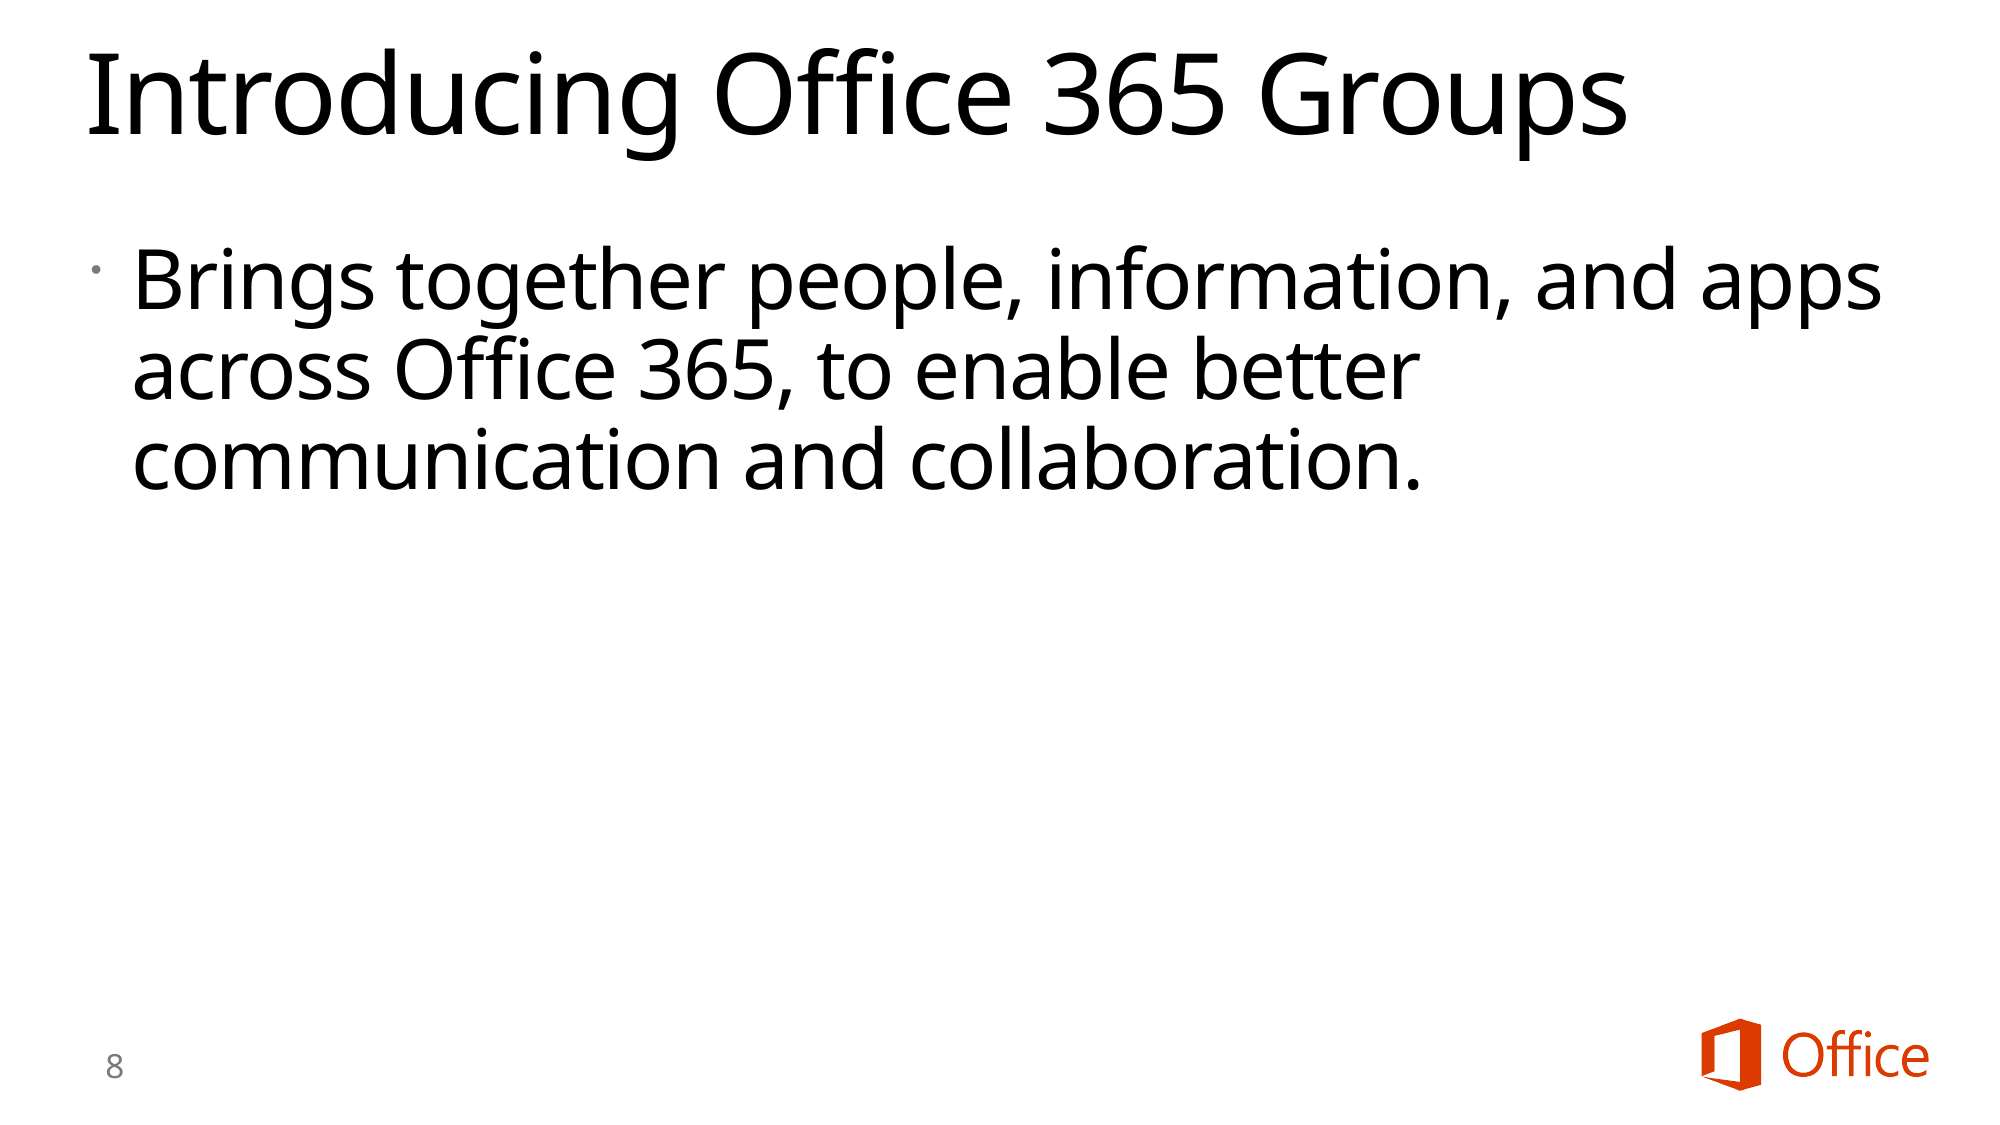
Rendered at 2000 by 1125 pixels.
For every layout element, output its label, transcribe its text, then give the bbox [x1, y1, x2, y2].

title Introducing Office 365 Groups [85, 37, 1914, 161]
list Brings together people, information, and apps across Office 365, to enable better communication and collaboration. [85, 237, 1914, 573]
slide_number 8 [85, 1049, 178, 1086]
picture [1670, 987, 1960, 1122]
